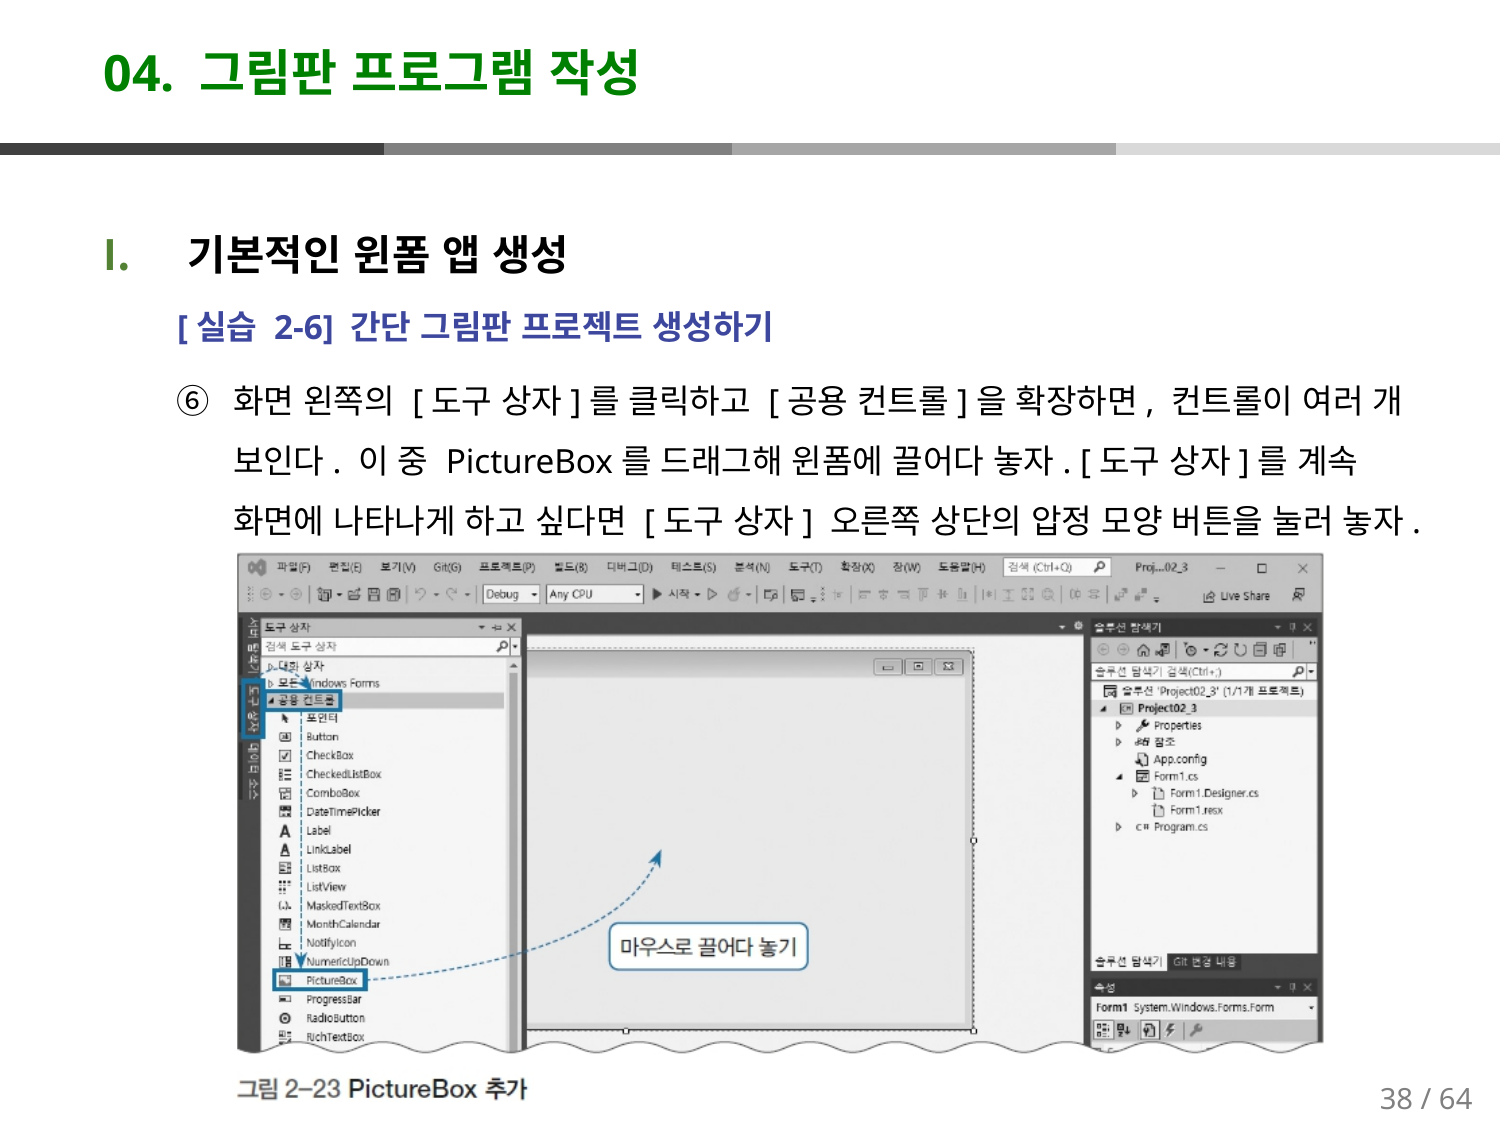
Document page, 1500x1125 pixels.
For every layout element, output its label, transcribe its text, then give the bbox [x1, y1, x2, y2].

picture [232, 549, 1329, 1102]
title 04. 그림판 프로그램 작성 [88, 30, 1400, 121]
list 기본적인 윈폼 앱 생성 [실습 2-6] 간단 그림판 프로젝트 생성하기 화면 왼쪽의 [도구 상자]를 클릭하고 [공용 컨트롤]을 확장하면, 컨트롤이 여러 개 보인다. 이 중 PictureBox를 드래그해 윈폼에 끌어다 놓자. [도구 상자]를 계속 화면에 나타나게 하고 싶다면 [도구 상자] 오른쪽 상단의 압정 모양 버튼을 눌러 놓자. [88, 196, 1471, 1083]
